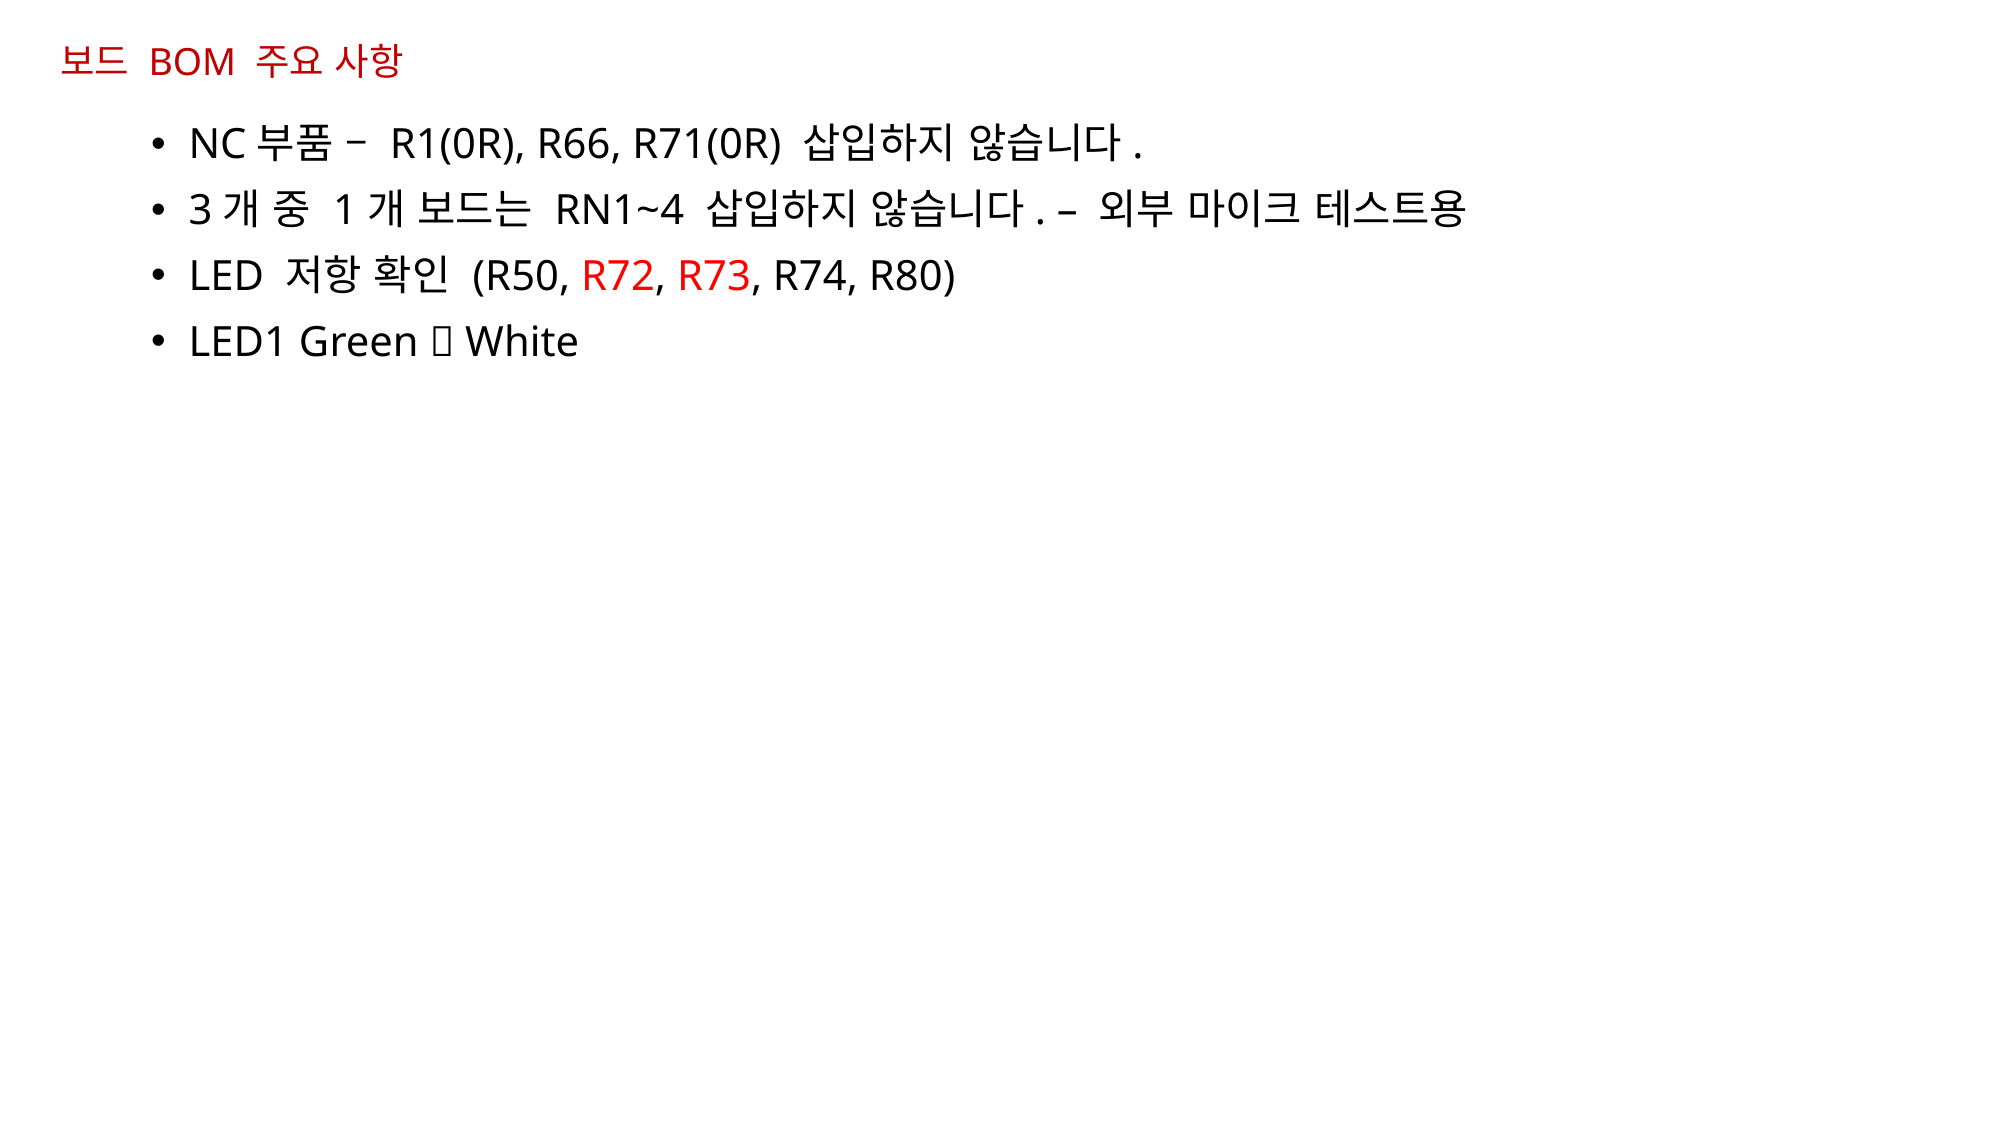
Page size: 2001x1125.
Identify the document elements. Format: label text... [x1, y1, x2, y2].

text_box 보드 BOM 주요 사항 [45, 30, 419, 91]
list NC부품 – R1(0R), R66, R71(0R) 삽입하지 않습니다. 3개 중 1개 보드는 RN1~4 삽입하지 않습니다. – 외부 마이크 테스트용 LED 저항 확인 (R50, R72, R73, R74, R80) LED1 Green  White [136, 115, 1863, 1077]
